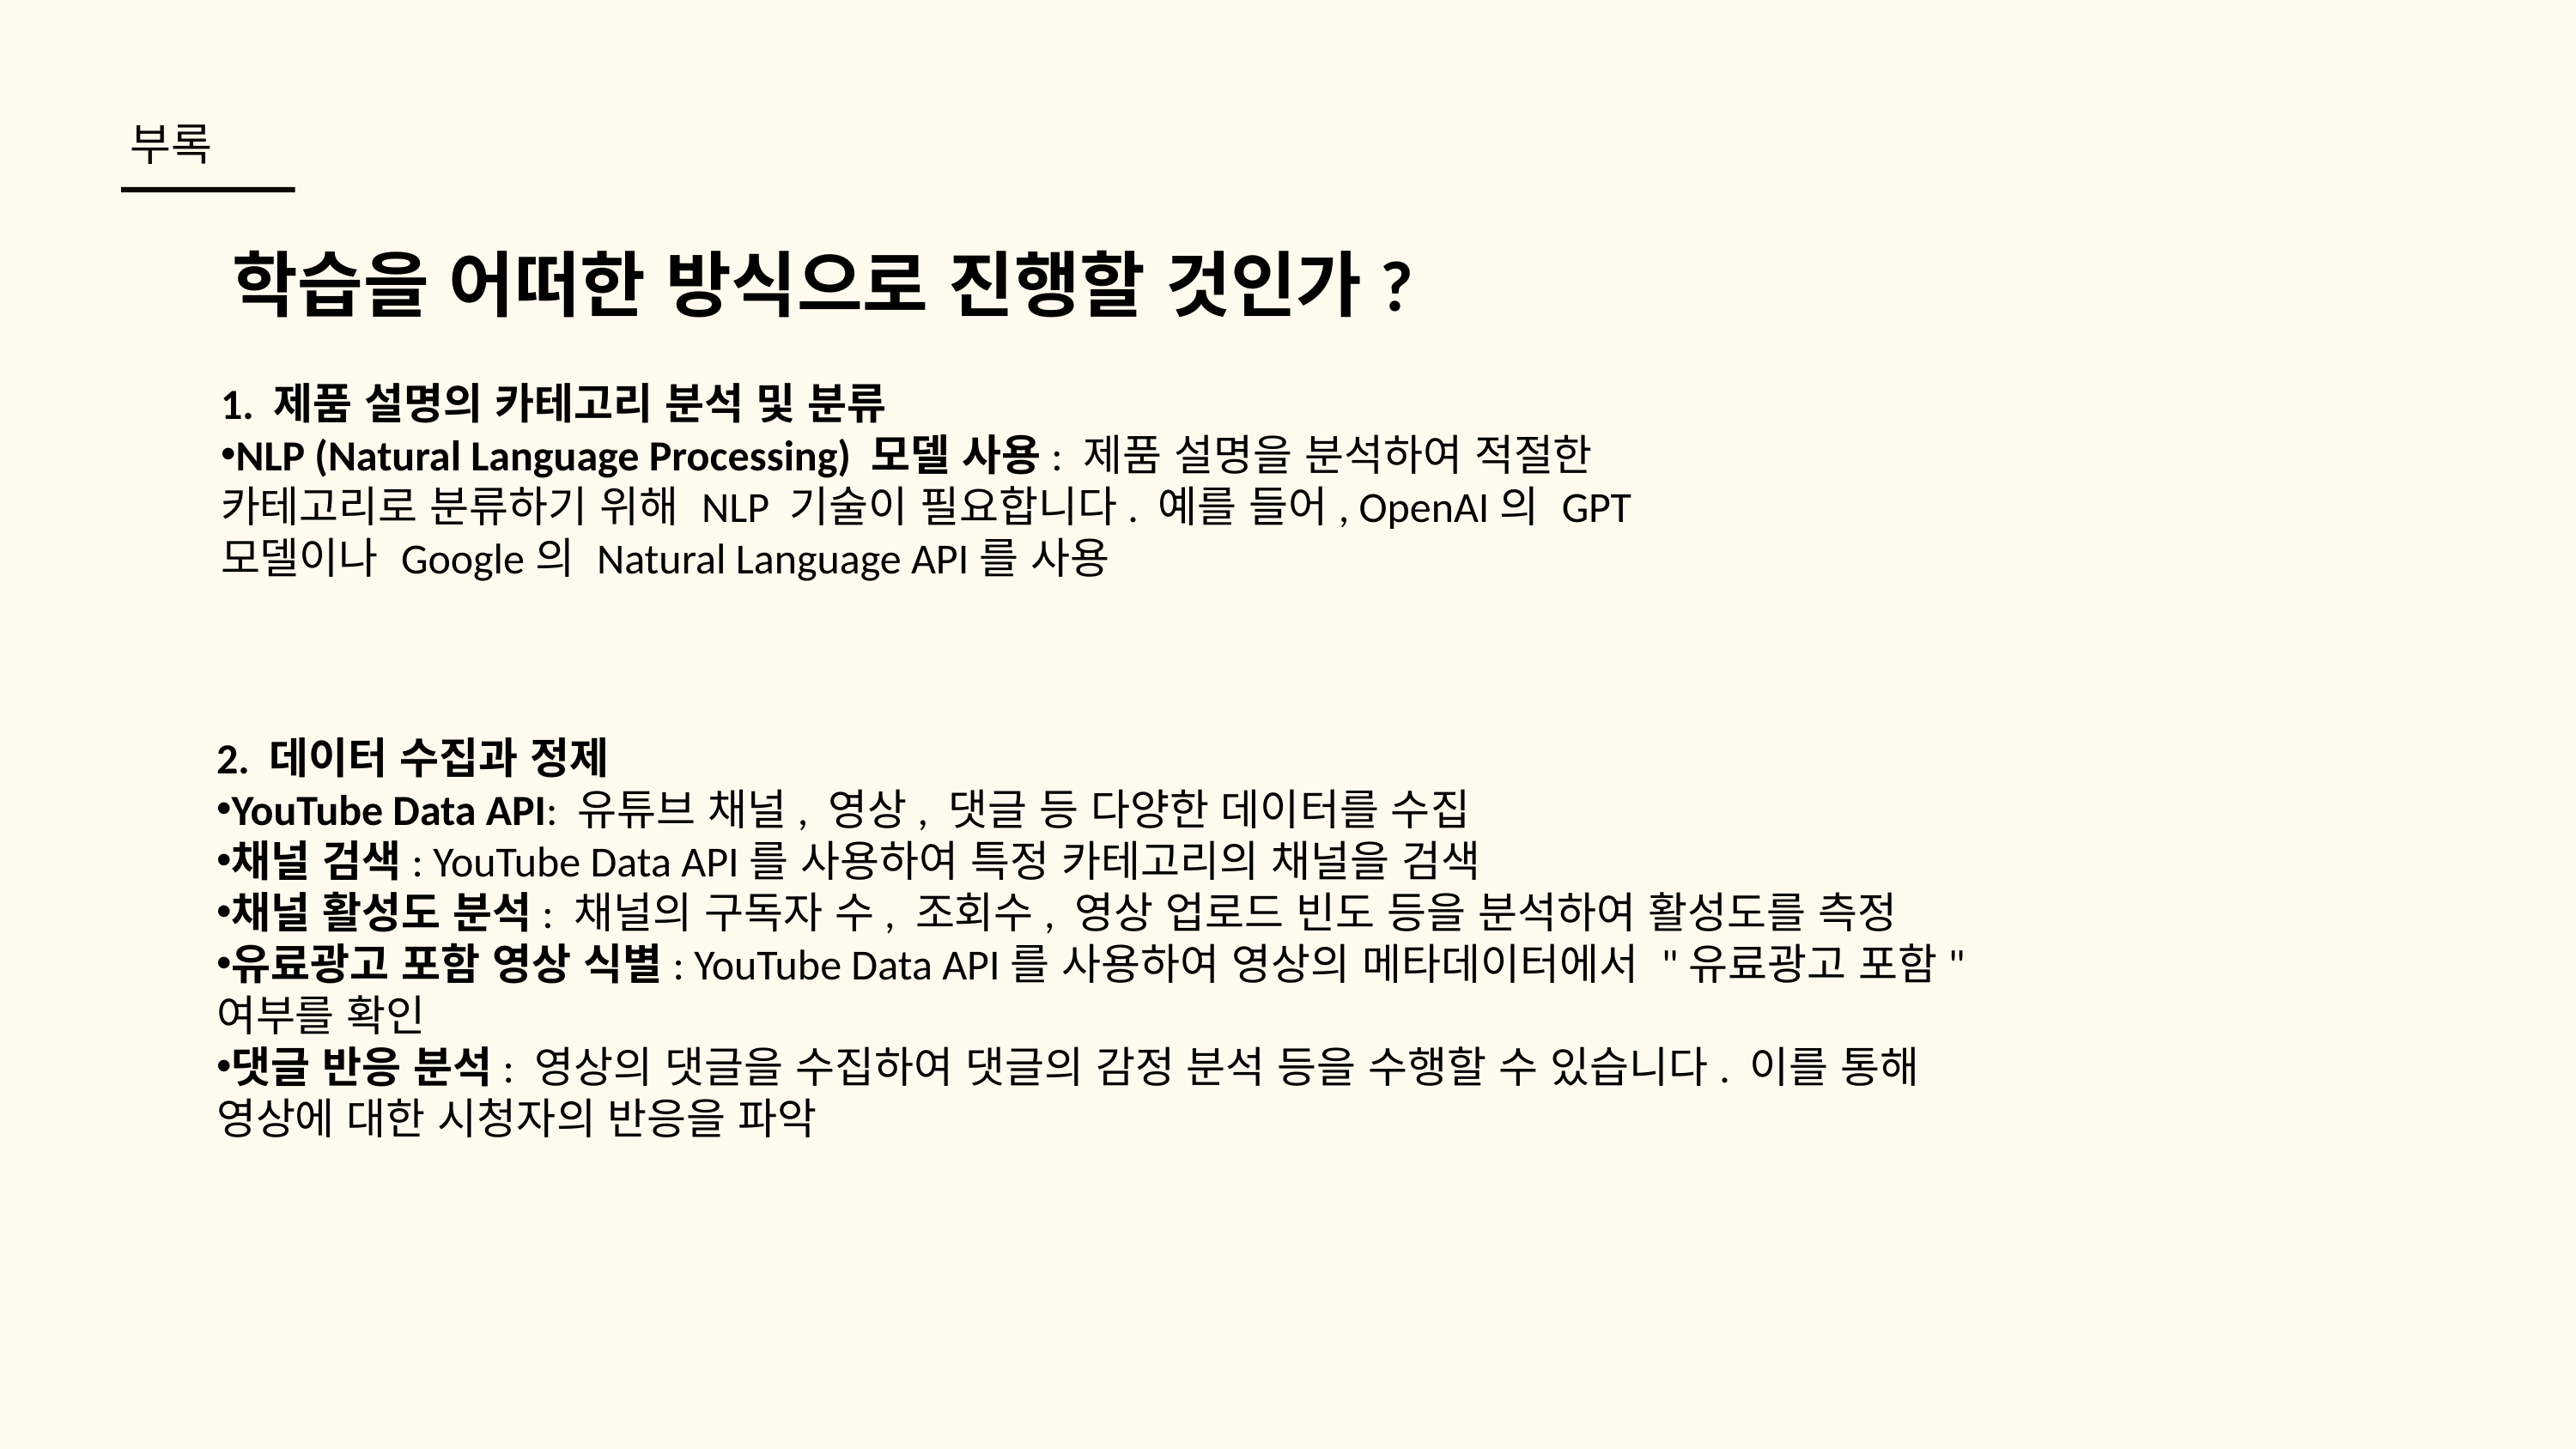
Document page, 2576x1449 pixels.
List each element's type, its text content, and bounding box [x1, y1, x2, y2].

text_box 1. 제품 설명의 카테고리 분석 및 분류 NLP (Natural Language Processing) 모델 사용: 제품 설명을 분석하여 적절한 카테고리로 분류하기 위해 NLP 기술이 필요합니다. 예를 들어, OpenAI의 GPT 모델이나 Google의 Natural Language API를 사용 [208, 370, 1782, 589]
text_box 2. 데이터 수집과 정제 YouTube Data API: 유튜브 채널, 영상, 댓글 등 다양한 데이터를 수집 채널 검색: YouTube Data API를 사용하여 특정 카테고리의 채널을 검색 채널 활성도 분석: 채널의 구독자 수, 조회수, 영상 업로드 빈도 등을 분석하여 활성도를 측정 유료광고 포함 영상 식별: YouTube Data API를 사용하여 영상의 메타데이터에서 "유료광고 포함" 여부를 확인 댓글 반응 분석: 영상의 댓글을 수집하여 댓글의 감정 분석 등을 수행할 수 있습니다. 이를 통해 영상에 대한 시청자의 반응을 파악 [204, 724, 2050, 1201]
text_box 학습을 어떠한 방식으로 진행할 것인가? [219, 233, 1426, 332]
text_box 부록 [130, 107, 278, 171]
